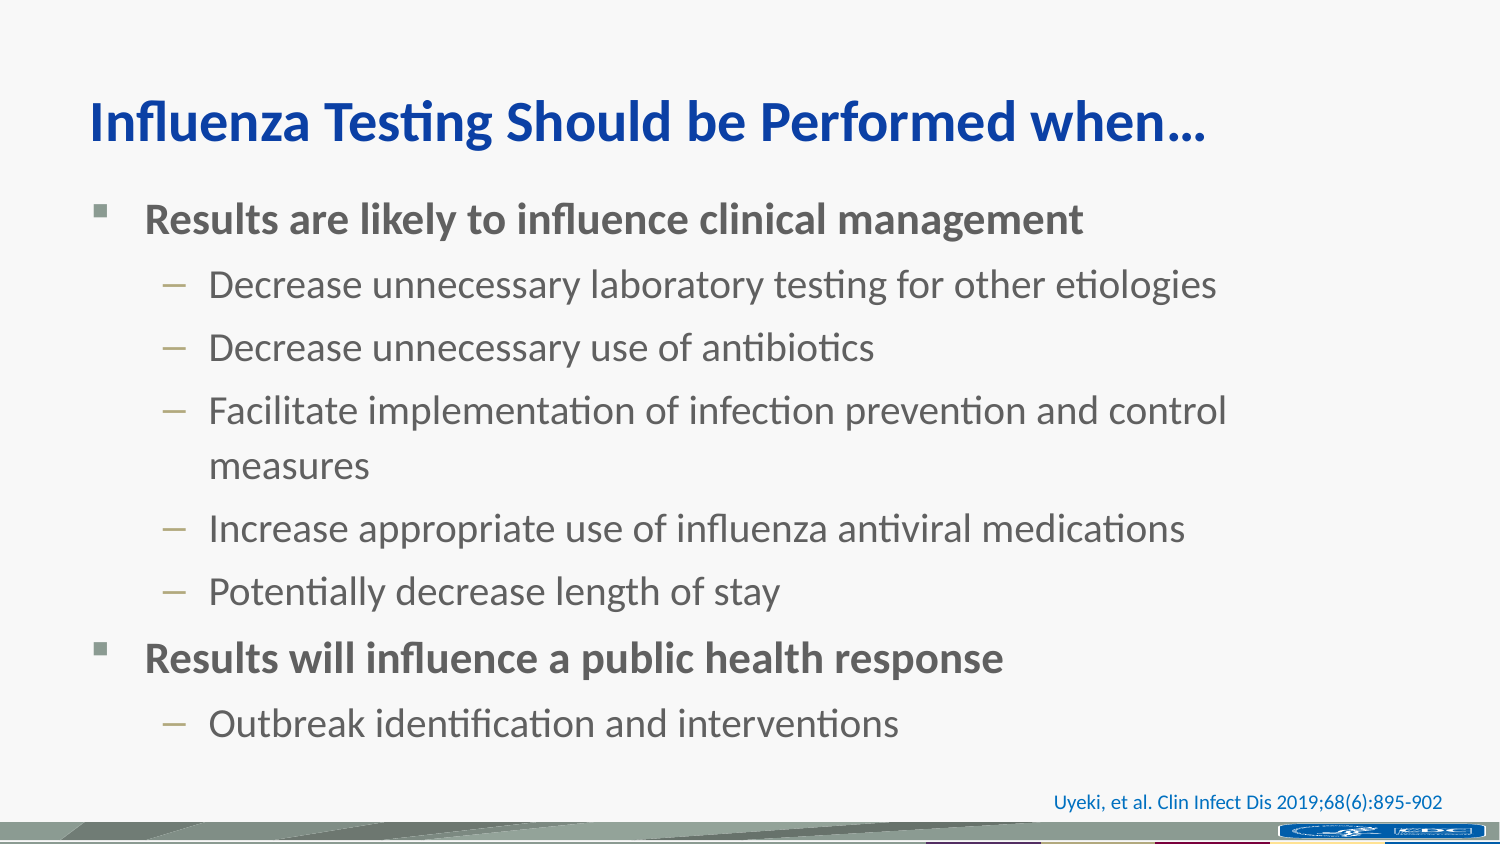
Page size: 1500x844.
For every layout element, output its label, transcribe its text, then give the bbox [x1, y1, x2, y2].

title Influenza Testing Should be Performed when… [75, 20, 1425, 161]
text_box Uyeki, et al. Clin Infect Dis 2019;68(6):895-902 [1039, 781, 1500, 822]
list Results are likely to influence clinical management Decrease unnecessary laboratory testing for other etiologies Decrease unnecessary use of antibiotics Facilitate implementation of infection prevention and control measures Increase appropriate use of influenza antiviral medications Potentially decrease length of stay Results will influence a public health response Outbreak identification and interventions [75, 176, 1377, 756]
